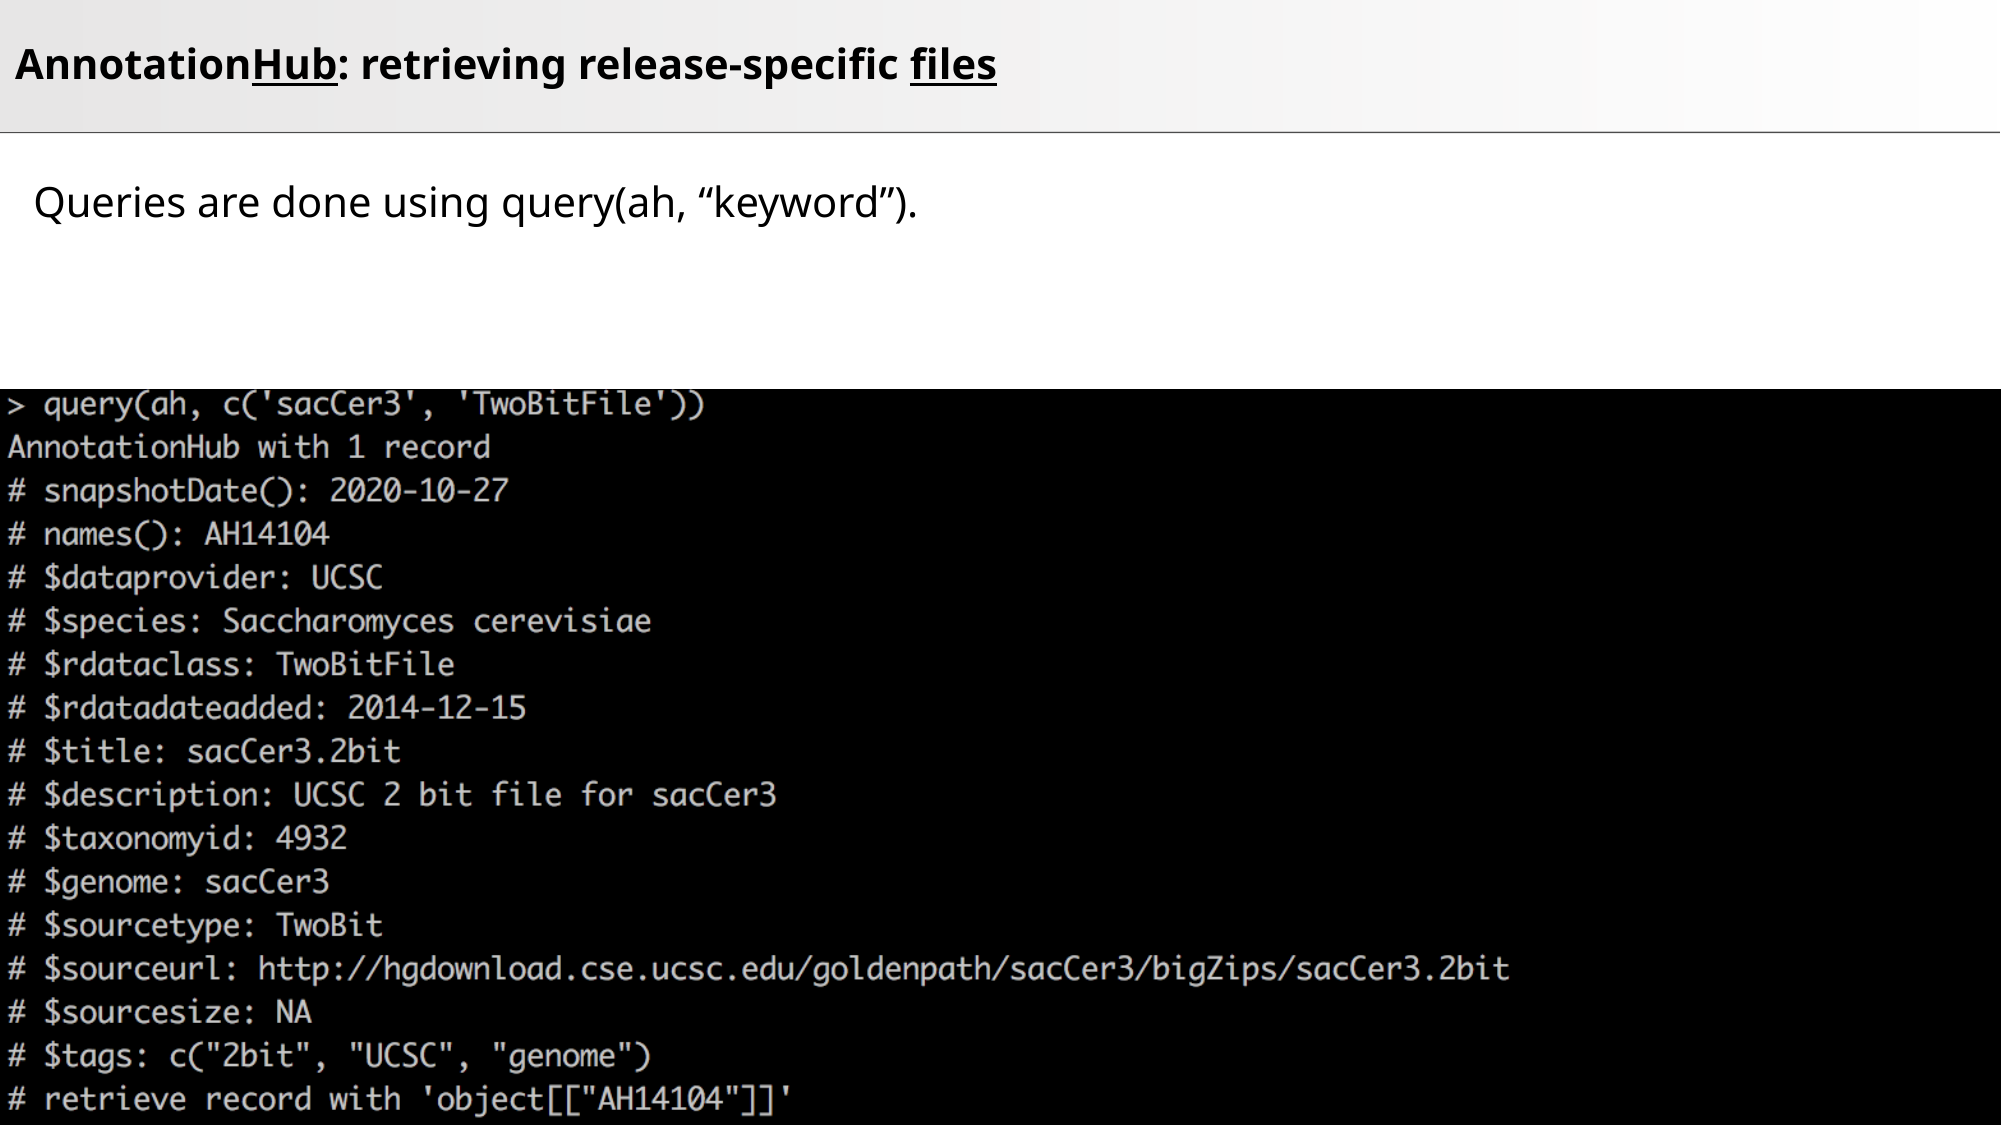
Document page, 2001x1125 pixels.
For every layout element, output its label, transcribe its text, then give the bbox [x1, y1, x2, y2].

title AnnotationHub: retrieving release-specific files [0, 0, 2000, 132]
list Queries are done using query(ah, “keyword”). [18, 143, 1975, 389]
picture [0, 389, 2001, 1125]
